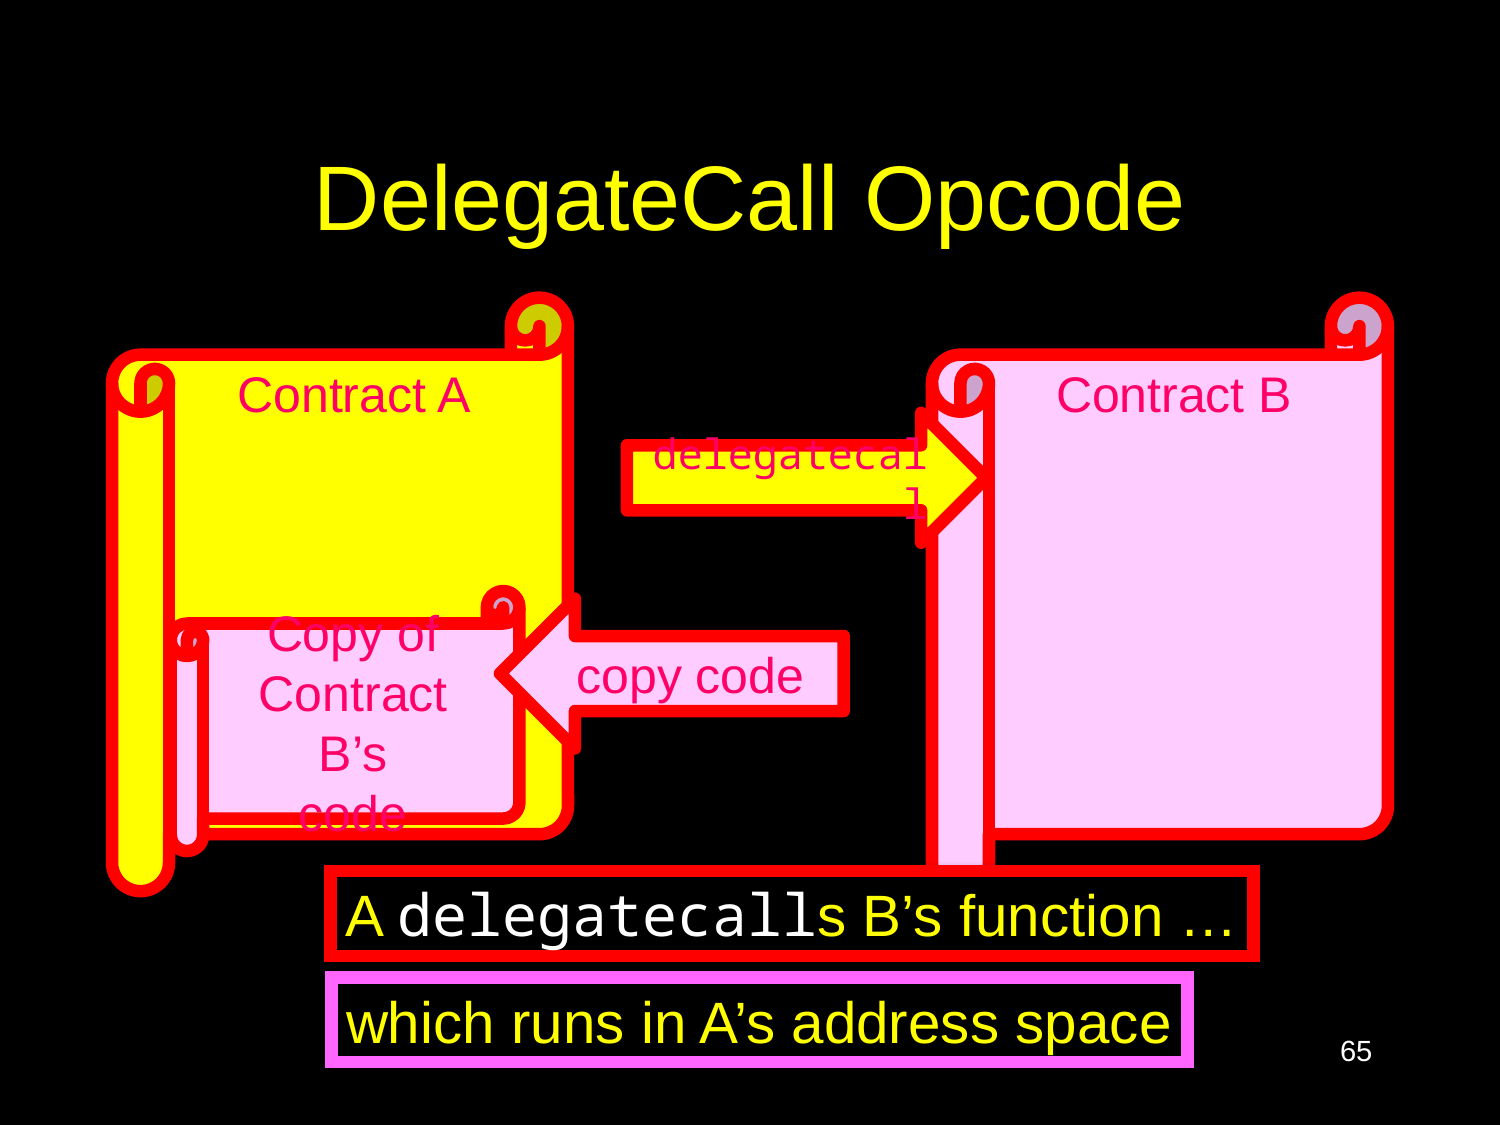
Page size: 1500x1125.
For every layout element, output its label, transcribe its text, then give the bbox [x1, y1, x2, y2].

text_box which runs in A’s address space [331, 977, 1188, 1063]
text_box Copy of Contract B’s code [170, 591, 520, 852]
text_box A delegatecalls B’s function … [330, 871, 1254, 956]
title DelegateCall Opcode [112, 99, 1388, 288]
text_box Contract B [931, 297, 1388, 869]
text_box Contract A [111, 297, 568, 892]
text_box delegatecall [626, 412, 987, 543]
slide_number 65 [1074, 1024, 1388, 1101]
text_box copy code [499, 598, 844, 749]
